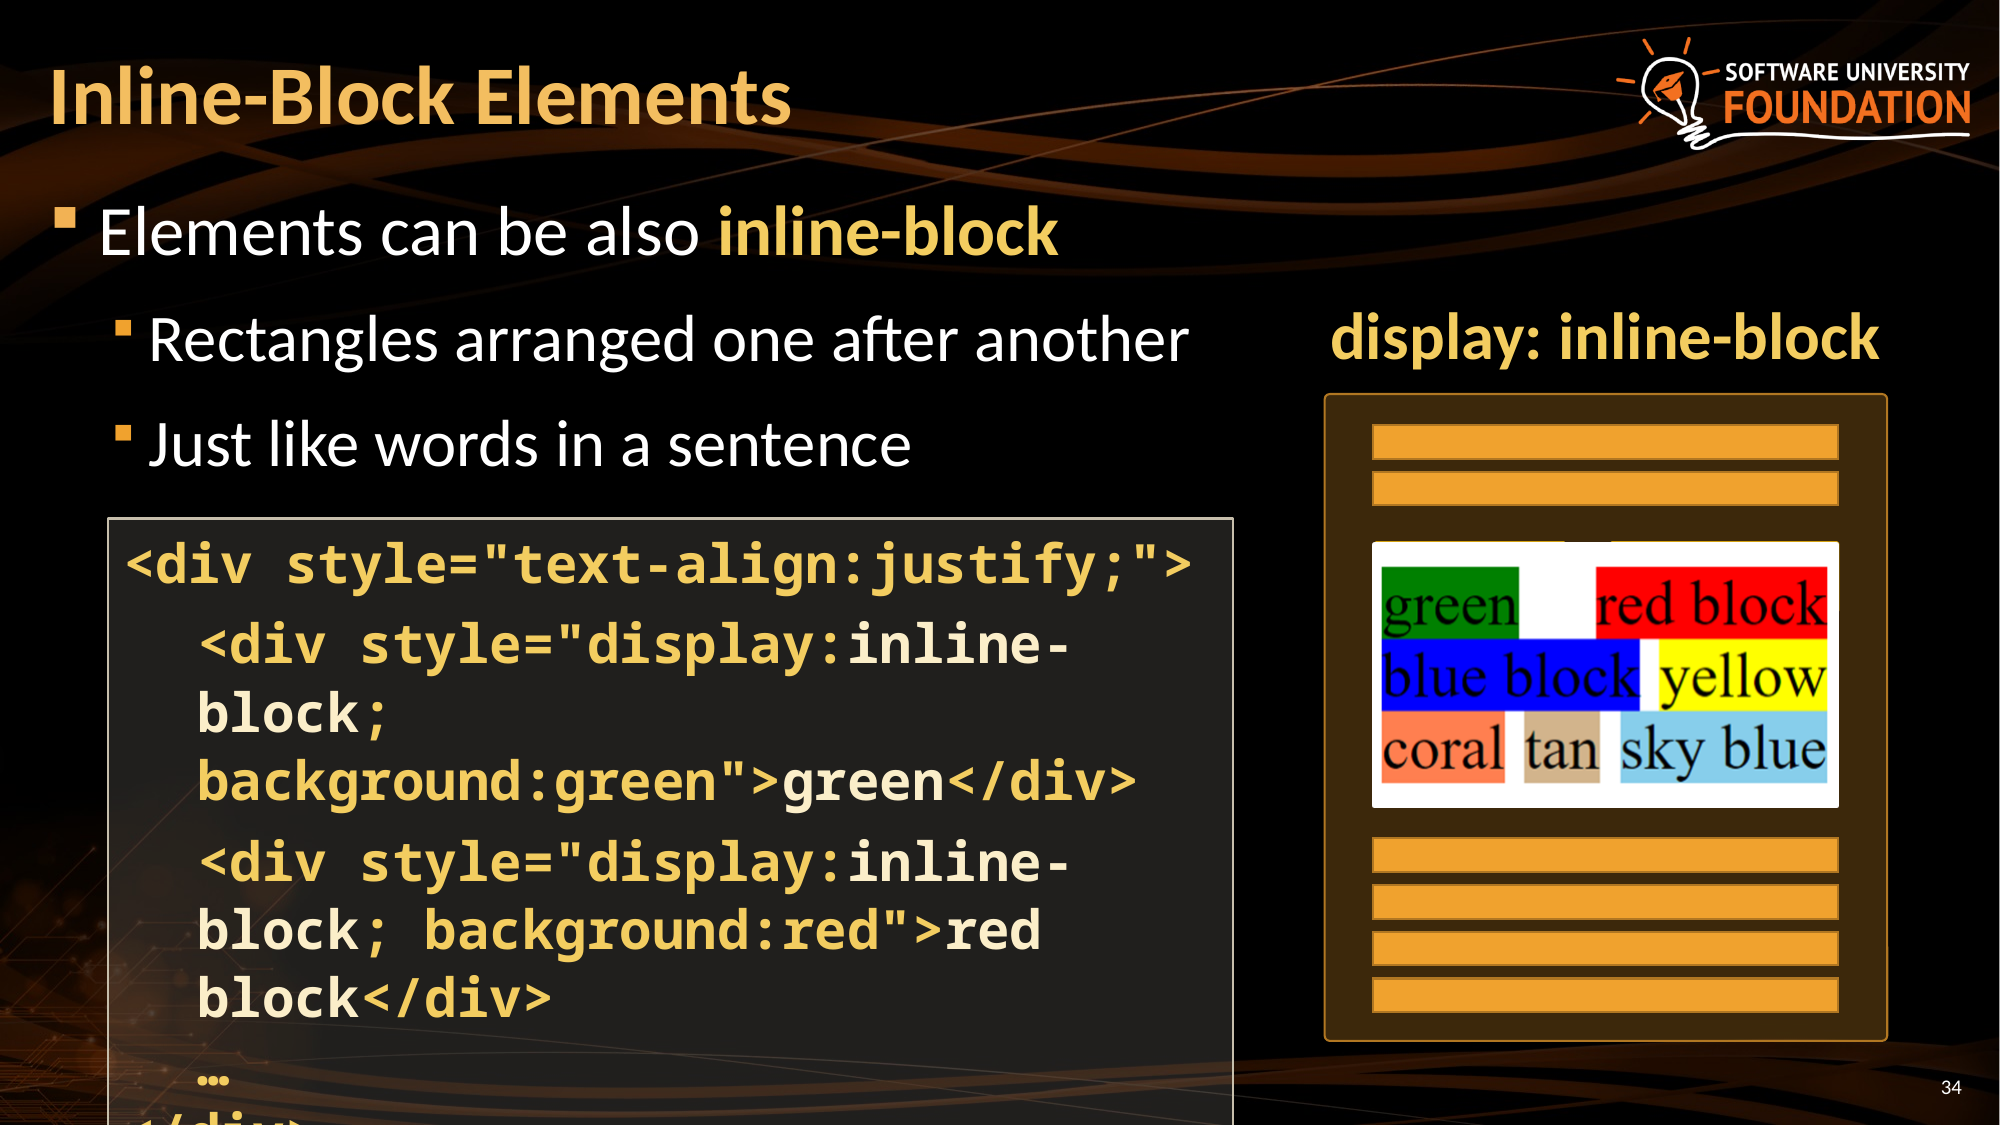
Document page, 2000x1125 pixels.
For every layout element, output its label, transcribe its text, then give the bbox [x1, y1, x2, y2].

text_box [1372, 424, 1839, 460]
text_box <div style="text-align:justify;"> <div style="display:inline-block; background:green">green</div> <div style="display:inline-block; background:red">red block</div> … </div> [108, 518, 1234, 1125]
picture [1372, 542, 1839, 808]
title Inline-Block Elements [30, 6, 1602, 189]
text_box [1372, 931, 1839, 966]
list Elements can be also inline-block Rectangles arranged one after another Just like words in a sentence [31, 178, 1968, 1093]
text_box [1372, 837, 1839, 873]
text_box [1372, 977, 1839, 1013]
text_box [1372, 471, 1839, 506]
picture [0, 0, 2000, 1125]
slide_number 34 [1897, 1093, 1968, 1103]
text_box [1372, 884, 1839, 920]
text_box display: inline-block [1287, 285, 1925, 380]
